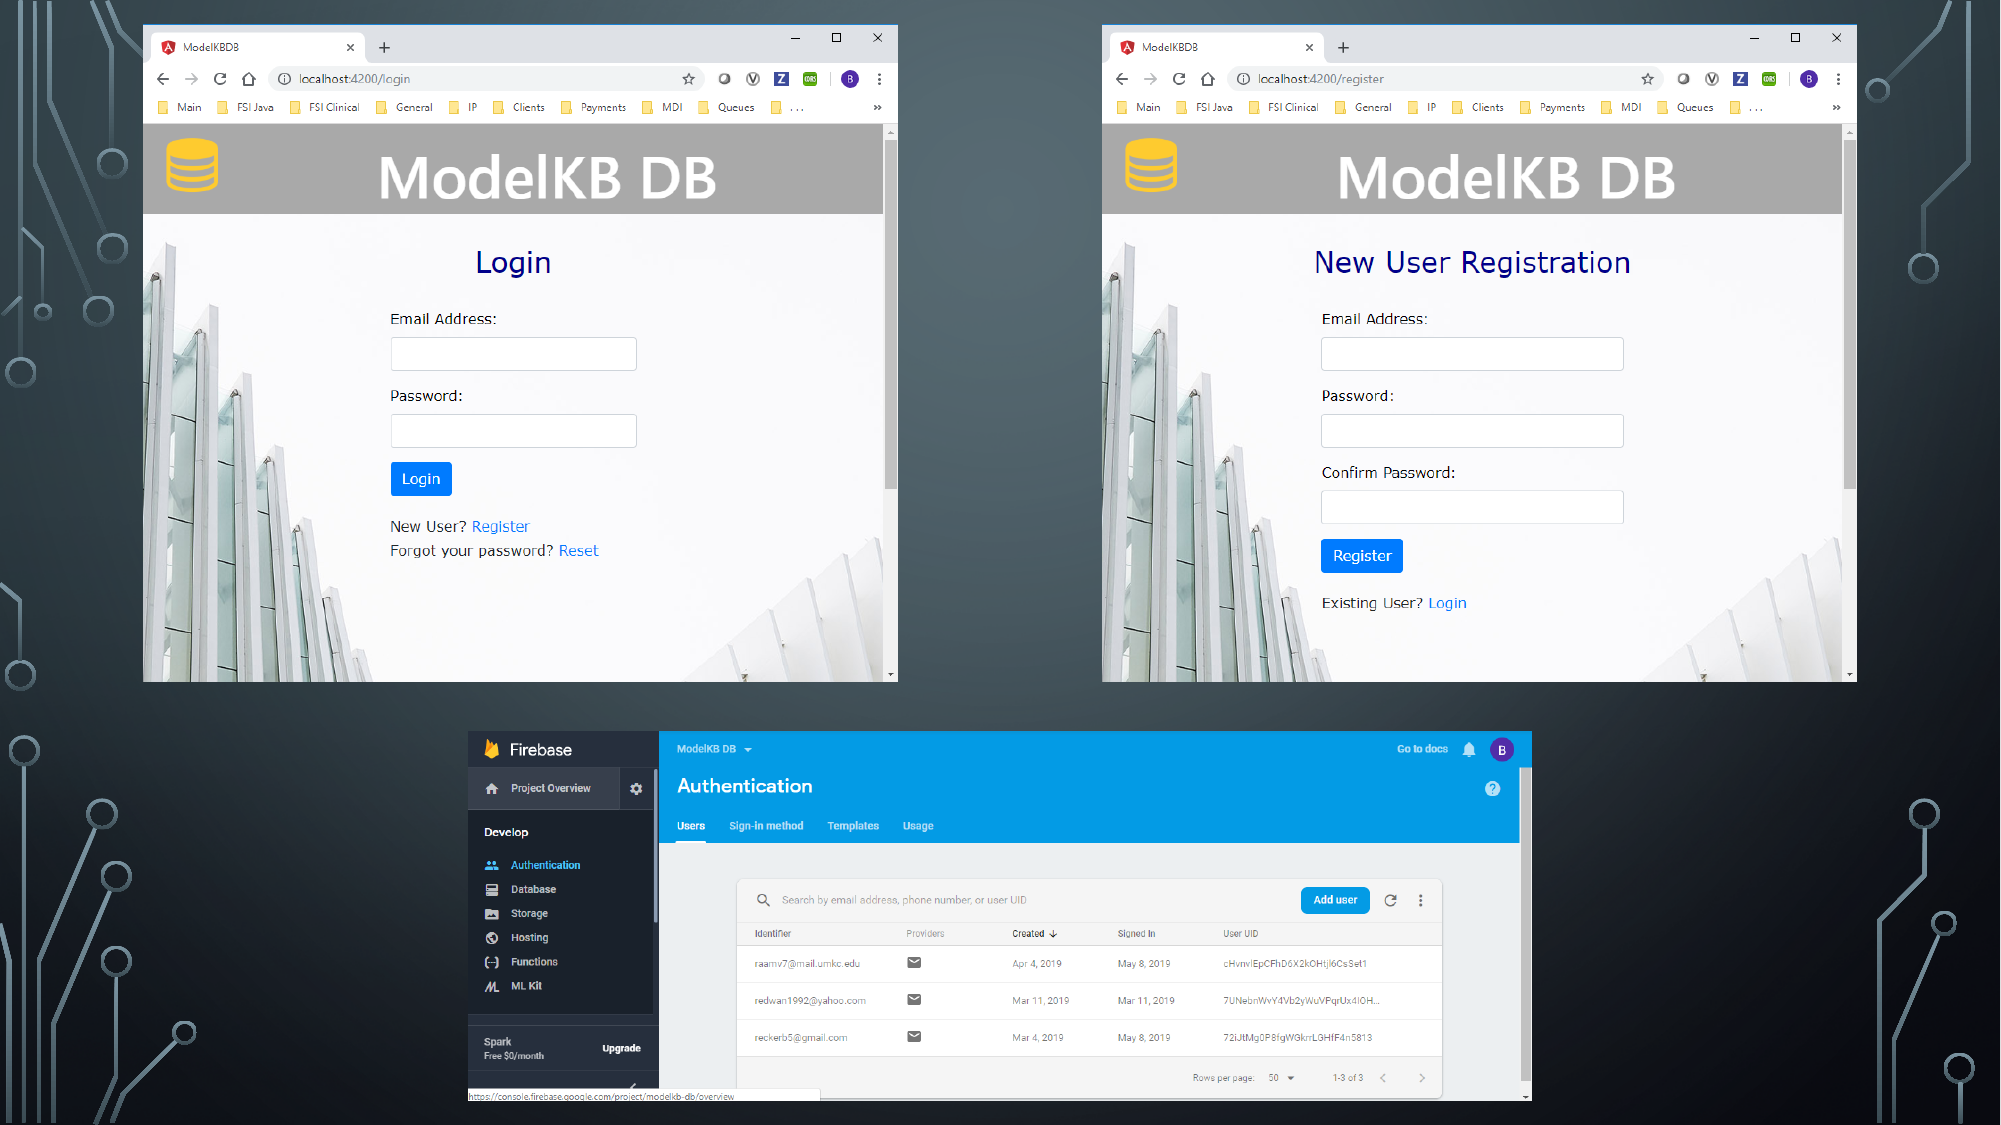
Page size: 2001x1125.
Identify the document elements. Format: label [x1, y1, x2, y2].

picture [740, 824, 746, 831]
picture [468, 731, 1532, 1101]
picture [143, 24, 898, 682]
picture [768, 784, 775, 792]
picture [1491, 738, 1513, 761]
picture [1102, 24, 1857, 682]
picture [792, 784, 800, 792]
picture [682, 823, 691, 828]
picture [1426, 745, 1435, 752]
picture [844, 824, 851, 831]
picture [692, 784, 700, 792]
picture [854, 822, 866, 829]
picture [1486, 782, 1500, 795]
picture [722, 785, 730, 792]
picture [779, 781, 783, 792]
picture [679, 779, 688, 792]
picture [923, 824, 929, 831]
picture [1465, 743, 1474, 756]
